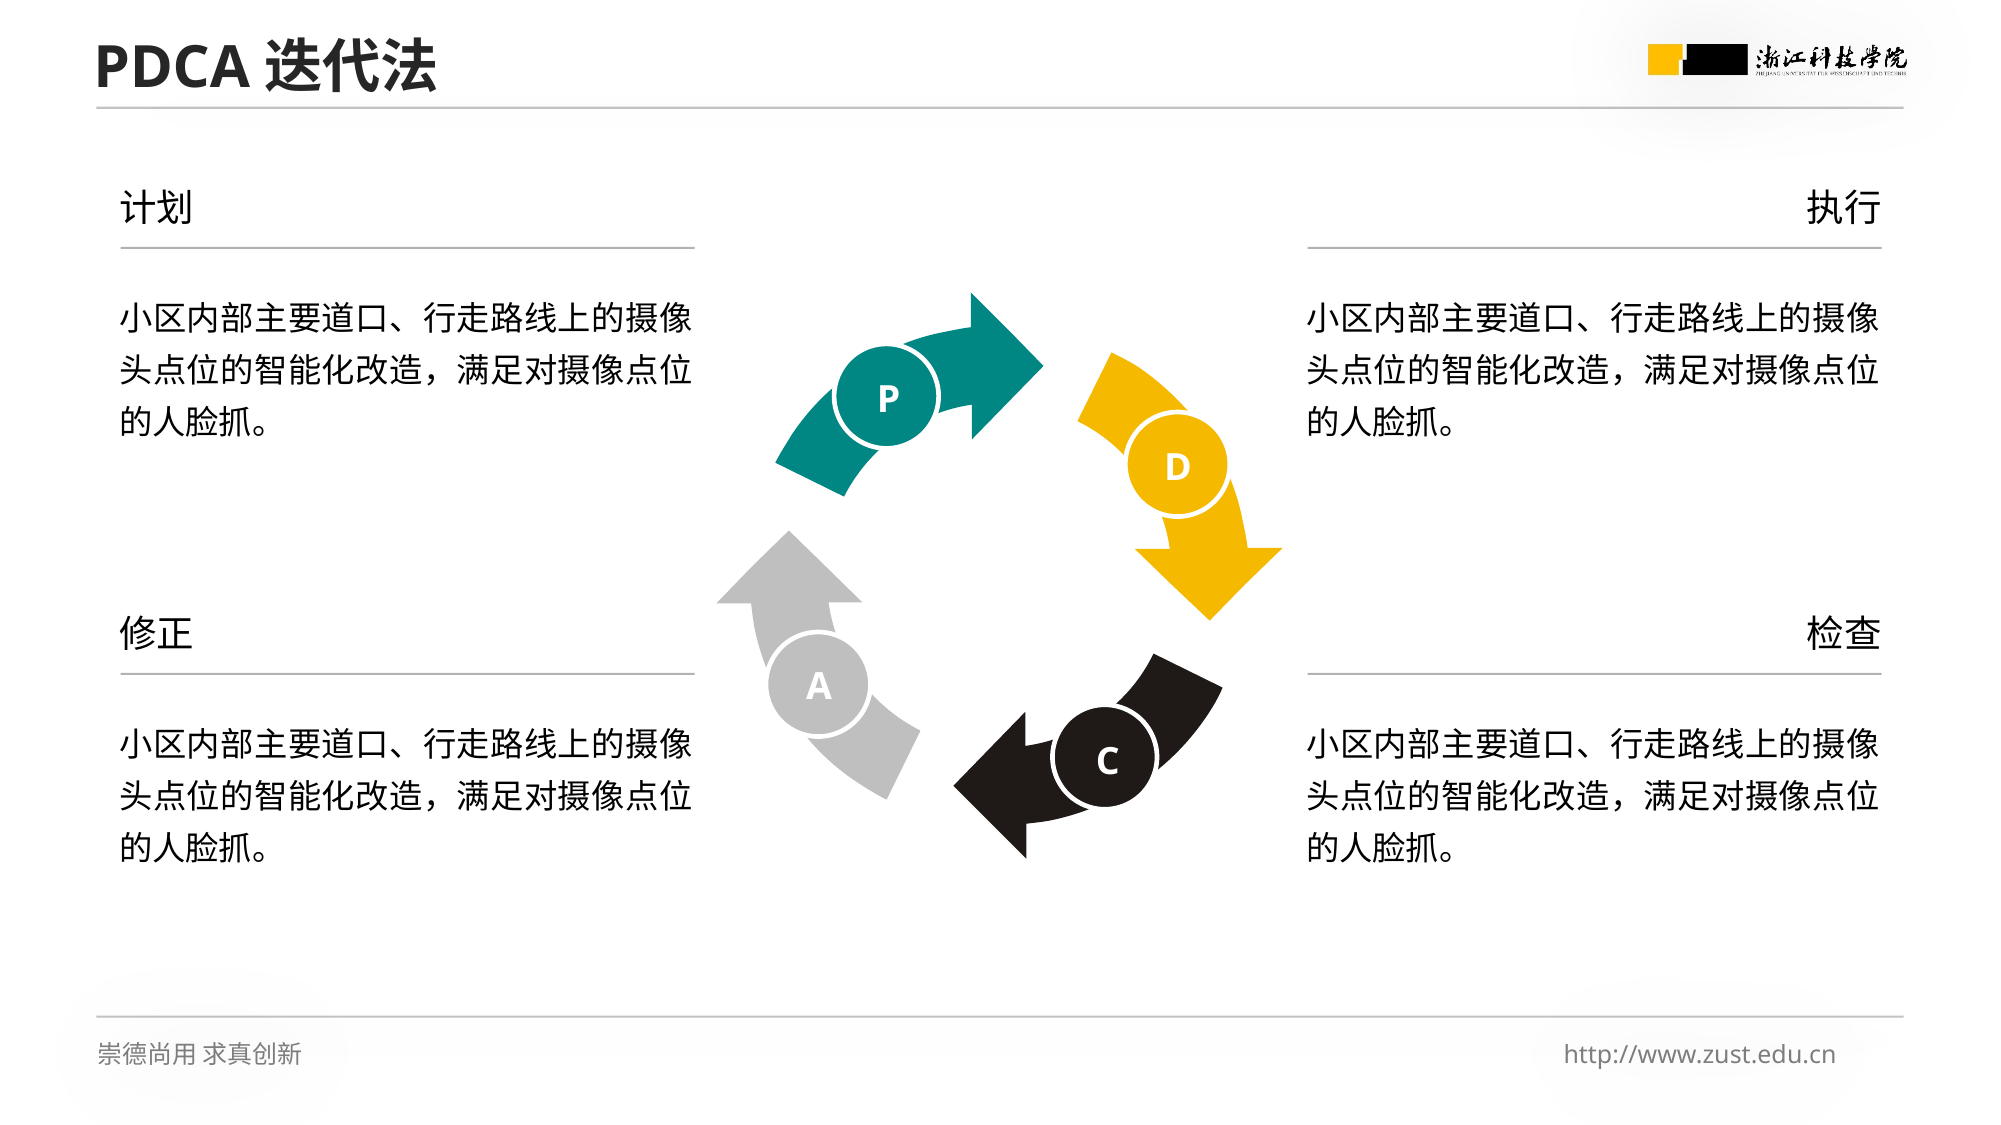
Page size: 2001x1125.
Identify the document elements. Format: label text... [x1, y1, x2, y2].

list 小区内部主要道口、行走路线上的摄像头点位的智能化改造，满足对摄像点位的人脸抓。 [119, 277, 694, 341]
list 计划 [119, 181, 695, 239]
list 小区内部主要道口、行走路线上的摄像头点位的智能化改造，满足对摄像点位的人脸抓。 [1306, 703, 1881, 767]
list 执行 [1306, 181, 1882, 239]
list 小区内部主要道口、行走路线上的摄像头点位的智能化改造，满足对摄像点位的人脸抓。 [119, 703, 694, 767]
text_box A [791, 654, 848, 715]
text_box D [1149, 435, 1207, 496]
list PDCA迭代法 [93, 29, 1481, 109]
list 修正 [119, 607, 695, 665]
list 小区内部主要道口、行走路线上的摄像头点位的智能化改造，满足对摄像点位的人脸抓。 [1306, 277, 1881, 341]
text_box P [862, 367, 916, 428]
text_box C [1081, 729, 1135, 790]
list 检查 [1306, 607, 1882, 665]
picture [1644, 42, 1909, 81]
